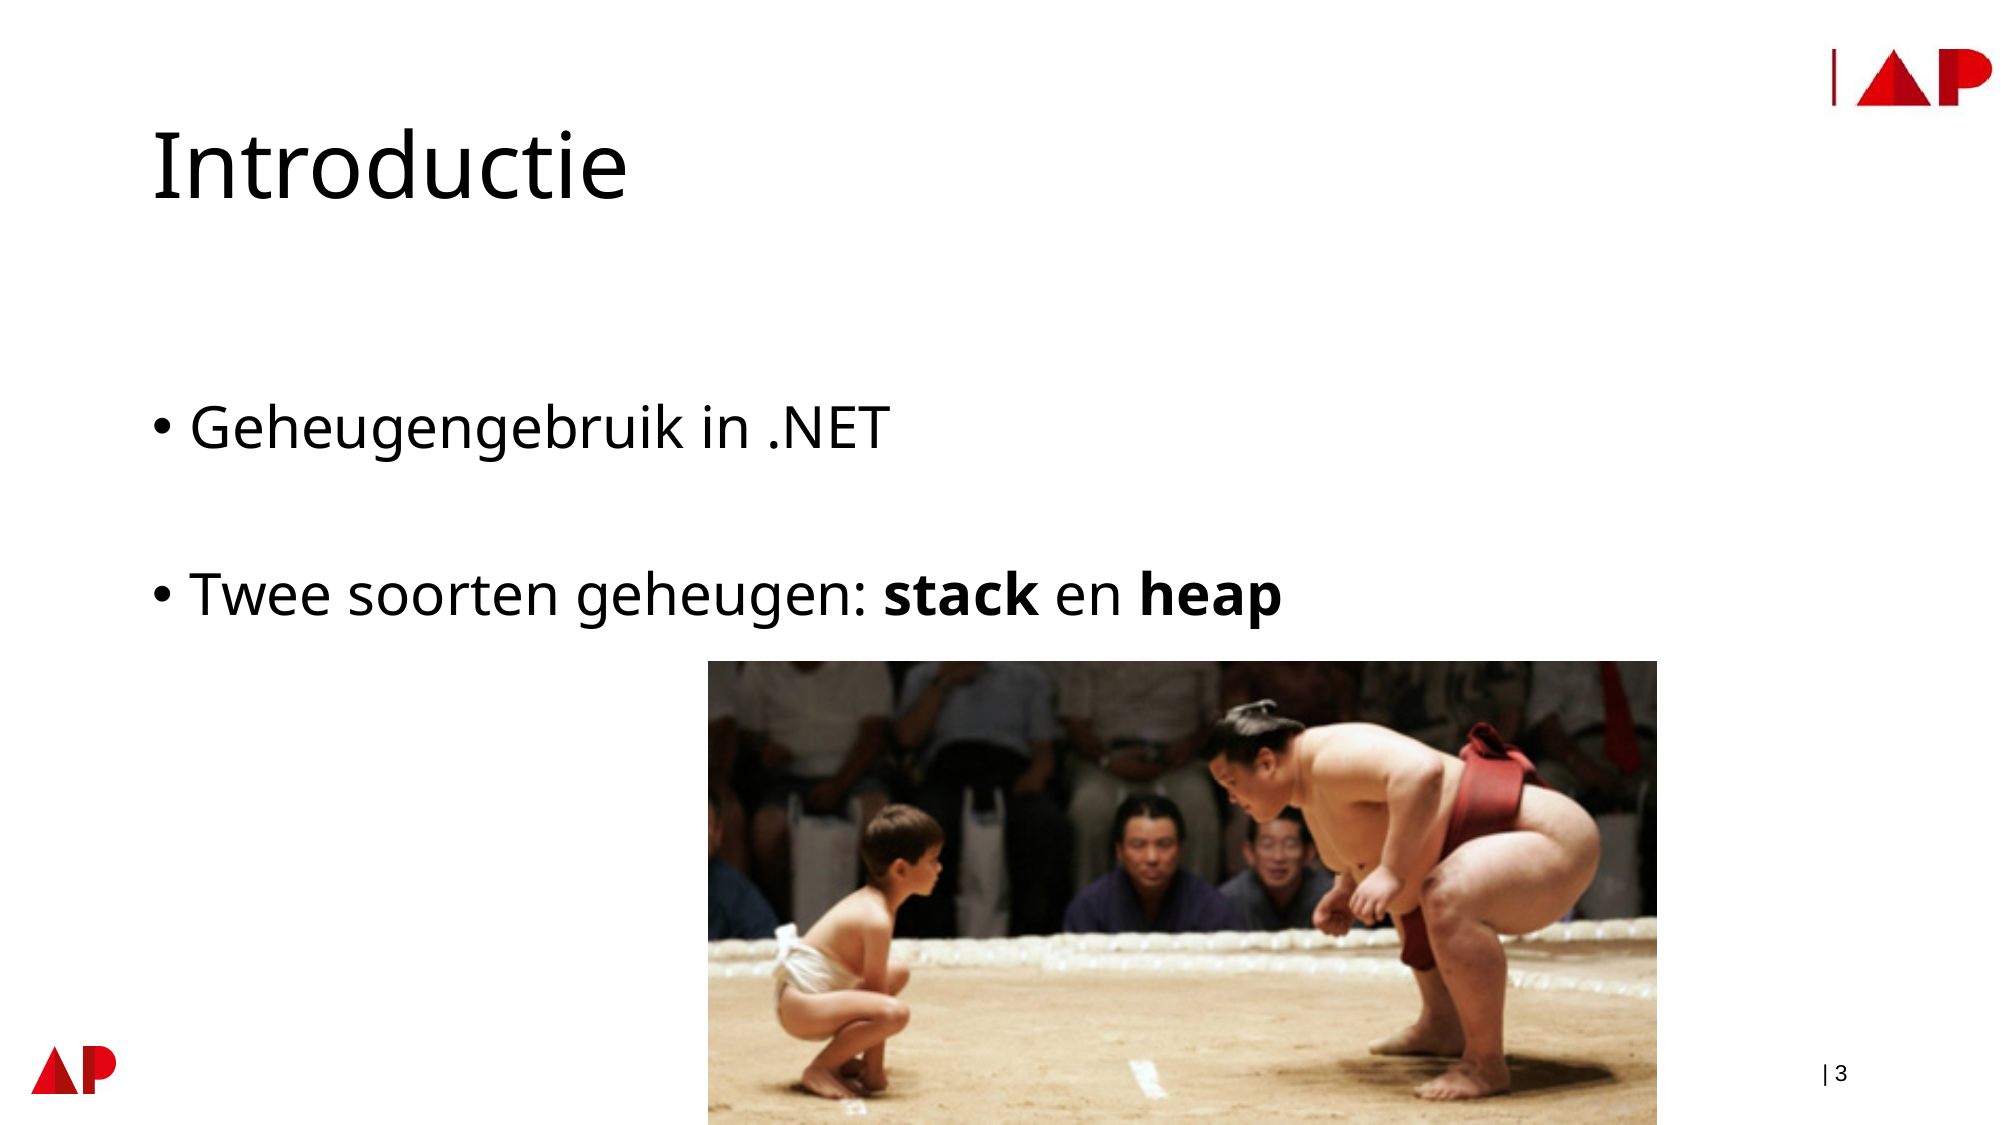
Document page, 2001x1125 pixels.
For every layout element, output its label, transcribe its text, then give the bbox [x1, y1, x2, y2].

title Introductie [137, 59, 1863, 278]
picture [1824, 0, 2000, 142]
picture [708, 661, 1657, 1125]
slide_number | 3 [1657, 1042, 1863, 1103]
picture [31, 1046, 116, 1094]
list Geheugengebruik in .NET Twee soorten geheugen: stack en heap [137, 299, 1863, 1014]
